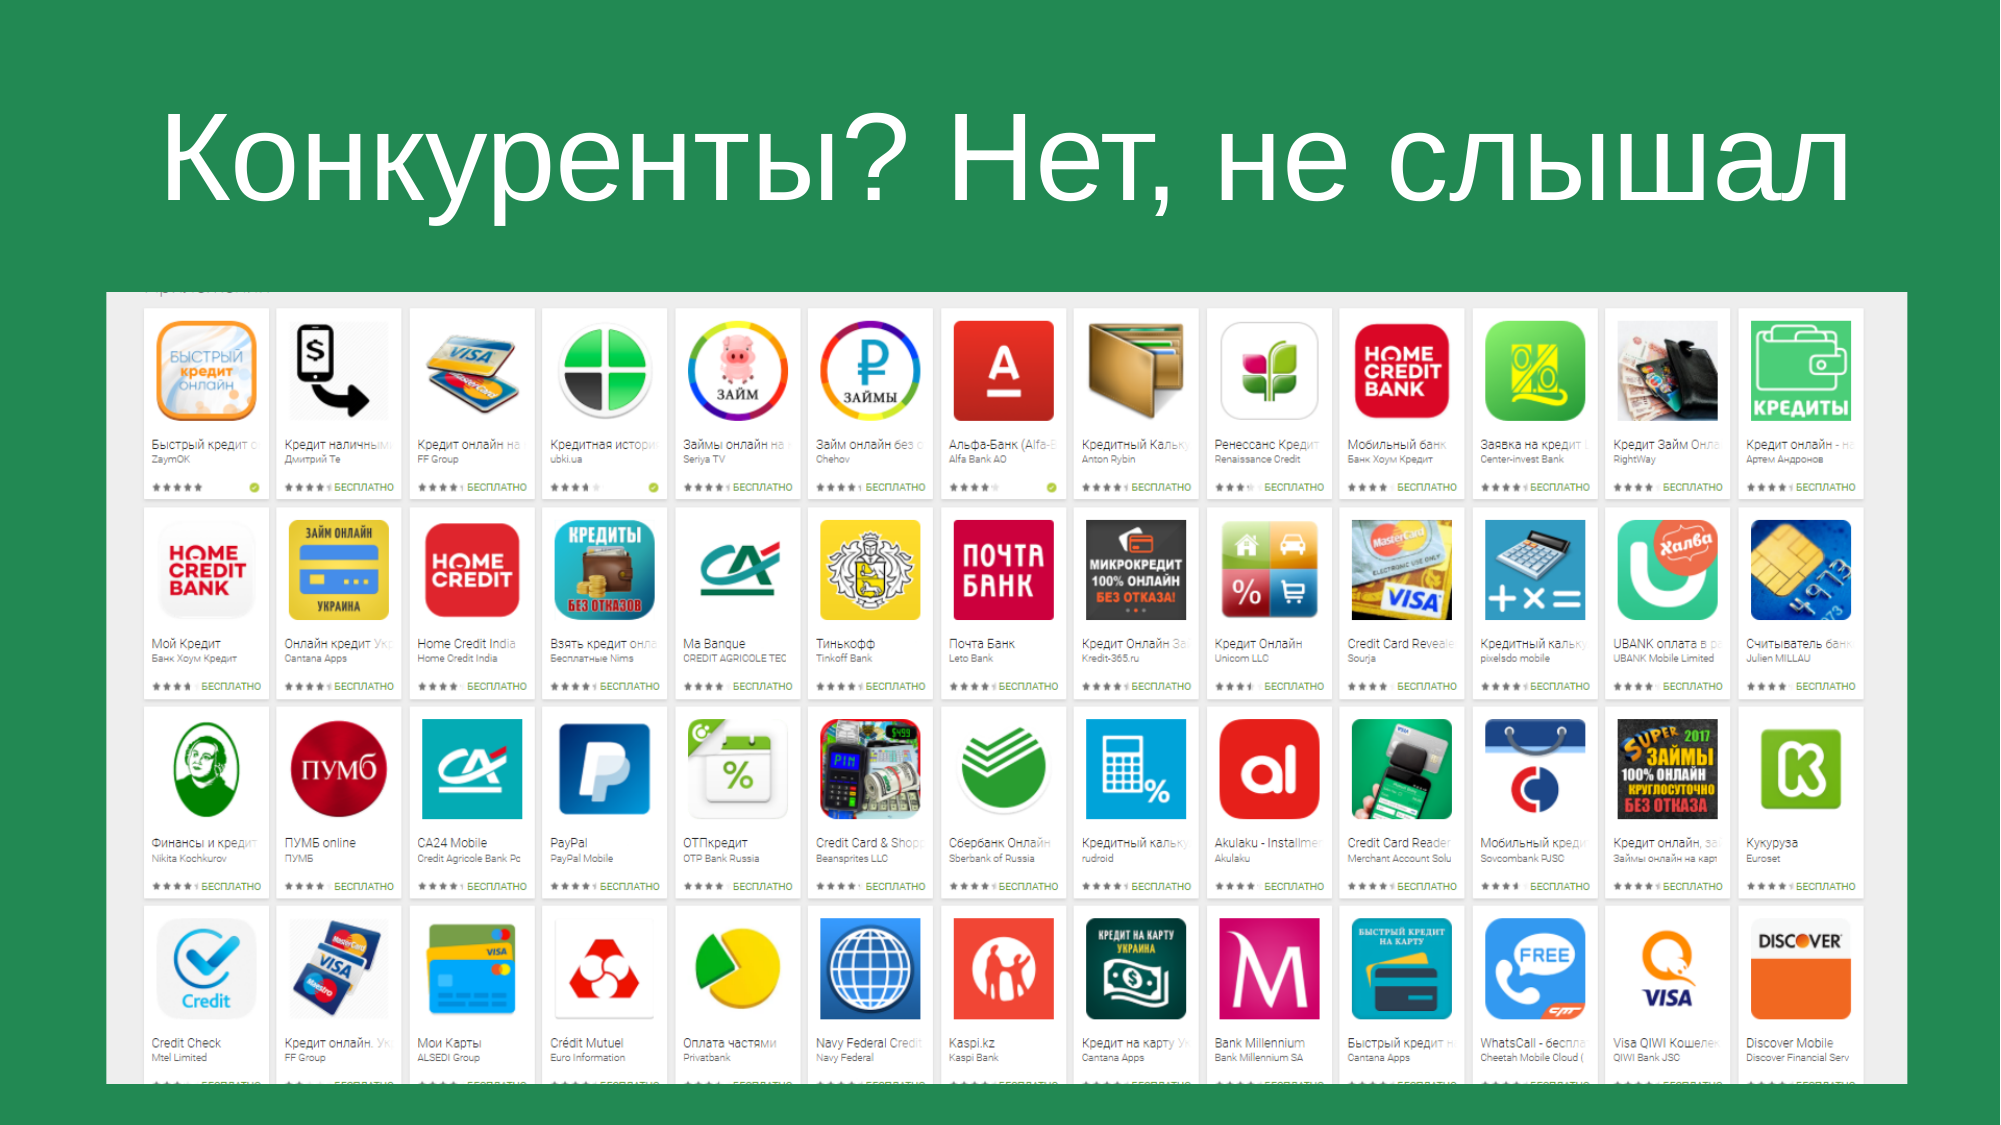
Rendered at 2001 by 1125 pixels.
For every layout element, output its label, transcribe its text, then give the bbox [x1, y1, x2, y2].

picture [106, 292, 1908, 1084]
text_box Конкуренты? Нет, не слышал [143, 68, 1871, 233]
